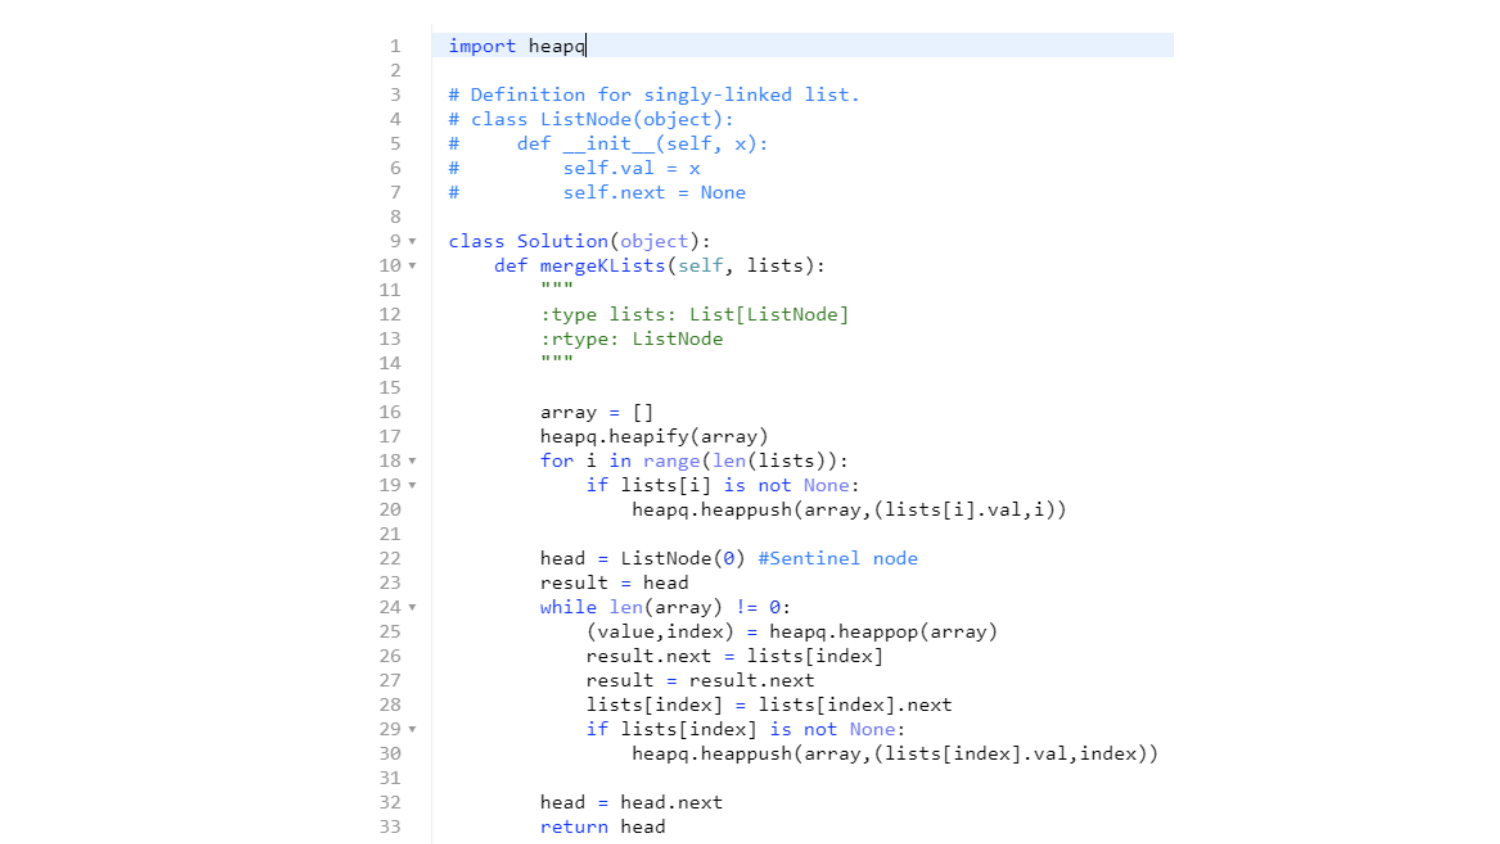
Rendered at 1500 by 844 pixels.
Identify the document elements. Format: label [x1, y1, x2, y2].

picture [376, 24, 1174, 844]
